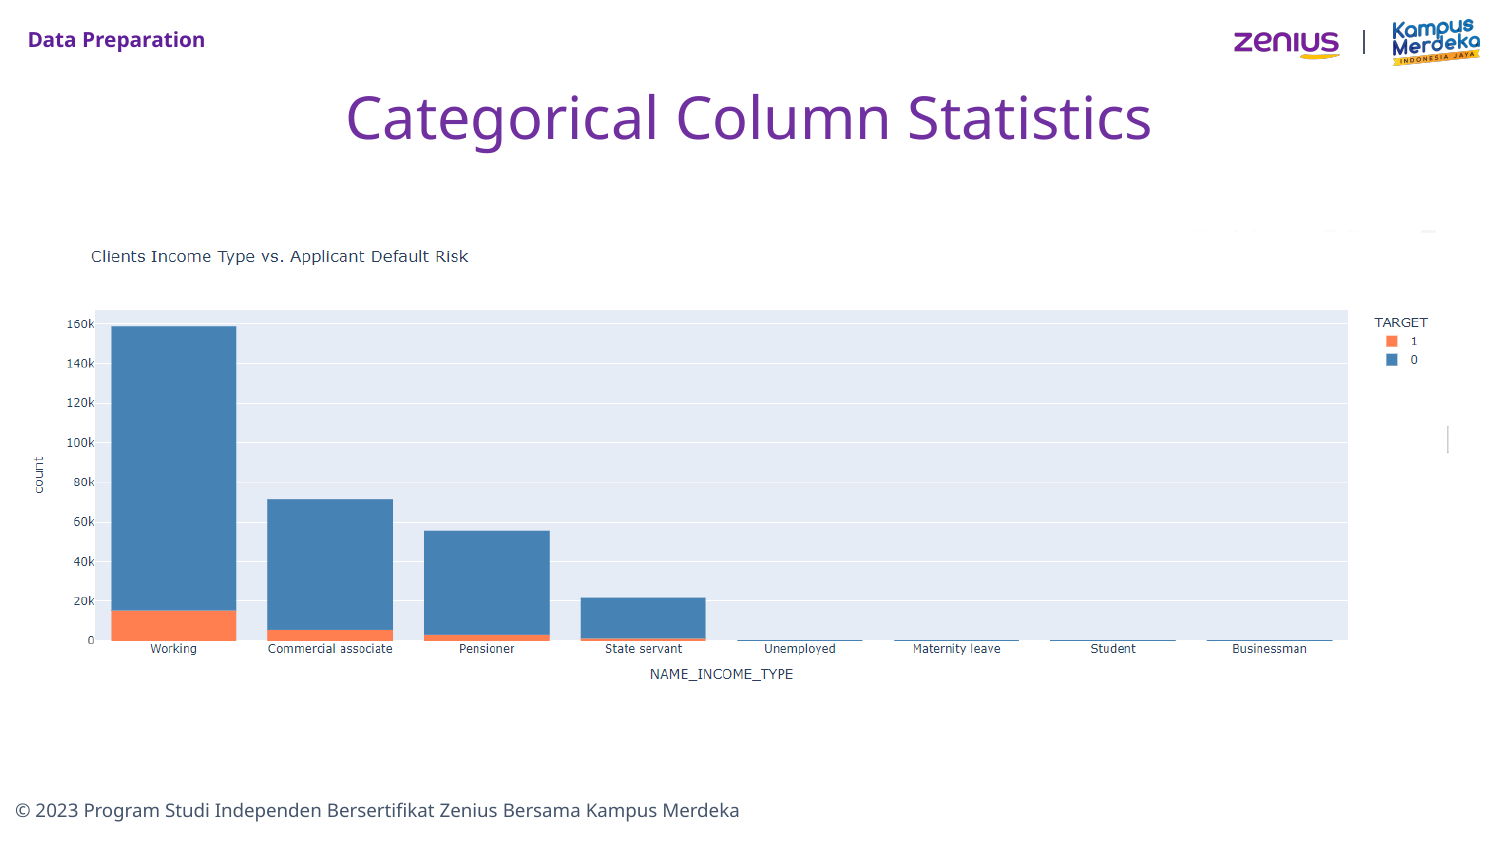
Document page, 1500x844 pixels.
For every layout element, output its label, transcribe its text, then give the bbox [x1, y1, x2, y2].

text_box Data Preparation [12, 14, 1011, 65]
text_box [1230, 15, 1480, 69]
picture [17, 230, 1449, 713]
text_box © 2023 Program Studi Independen Bersertifikat Zenius Bersama Kampus Merdeka [0, 787, 1468, 833]
title Categorical Column Statistics [51, 72, 1449, 167]
